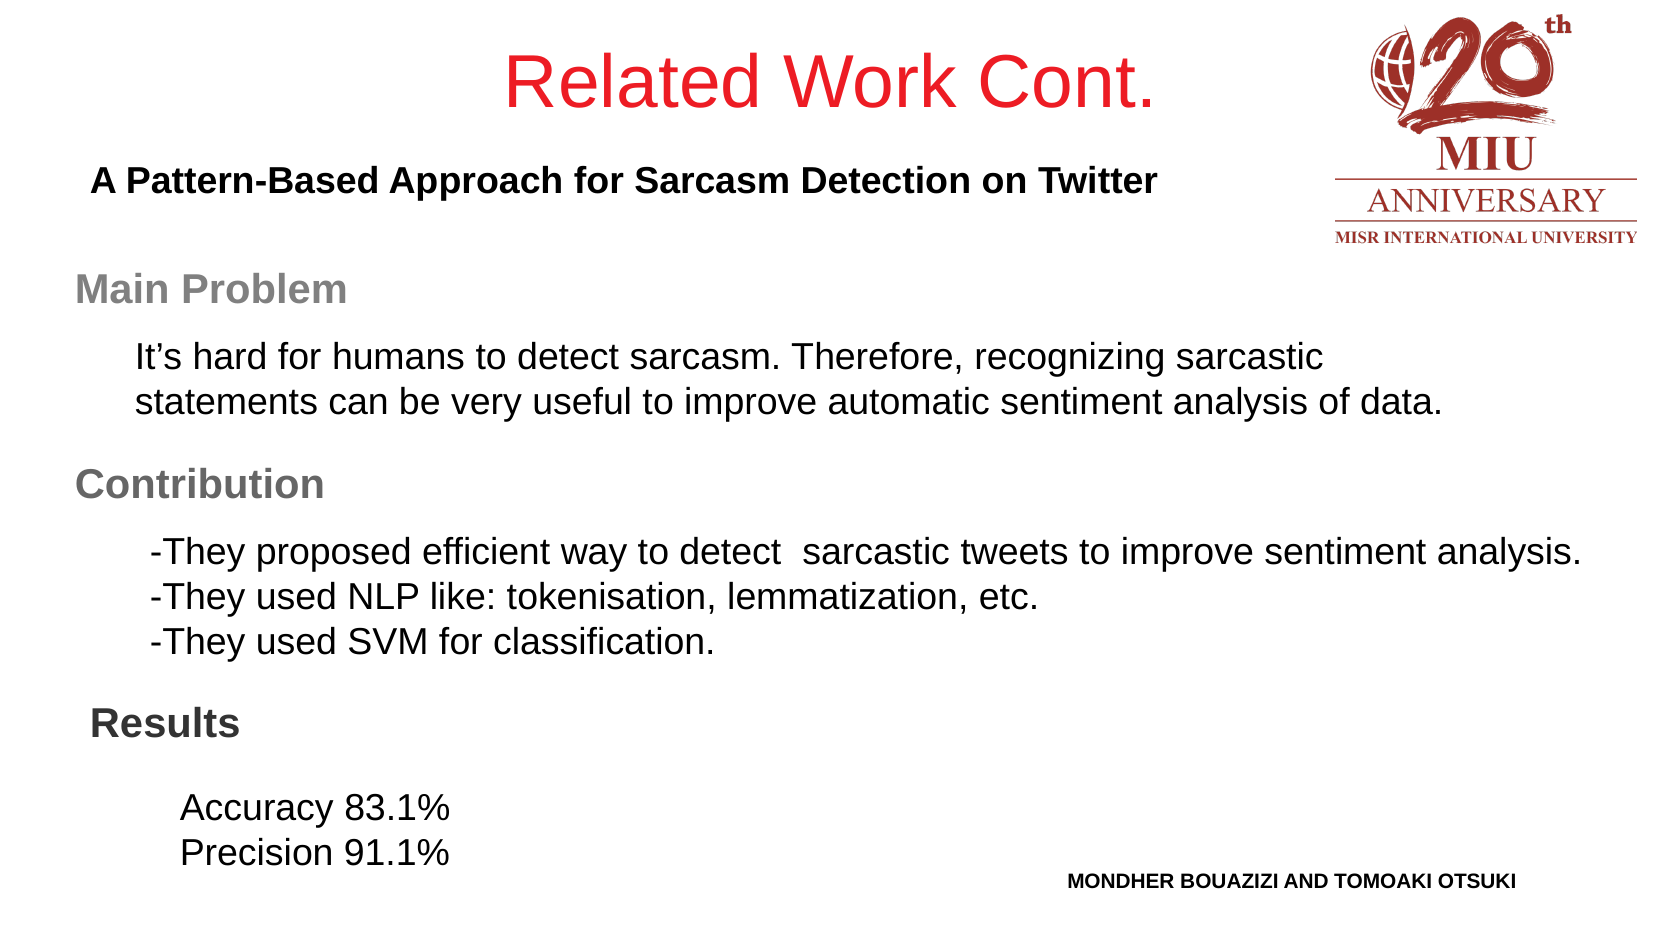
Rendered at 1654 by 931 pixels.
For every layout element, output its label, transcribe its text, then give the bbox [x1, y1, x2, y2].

text_box A Pattern-Based Approach for Sarcasm Detection on Twitter [75, 148, 1329, 210]
picture [1334, 14, 1638, 255]
text_box Contribution [60, 449, 450, 511]
text_box [18, 167, 1639, 916]
text_box -They proposed efficient way to detect sarcastic tweets to improve sentiment analysis. -They used NLP like: tokenisation, lemmatization, etc. -They used SVM for classification. [135, 519, 1605, 660]
text_box MONDHER BOUAZIZI AND TOMOAKI OTSUKI [1052, 860, 1654, 931]
text_box Main Problem [60, 254, 450, 316]
text_box Related Work Cont. [86, 0, 1575, 148]
text_box Results [75, 688, 480, 750]
text_box It’s hard for humans to detect sarcasm. Therefore, recognizing sarcastic statements can be very useful to improve automatic sentiment analysis of data. [119, 324, 1470, 465]
text_box Accuracy 83.1% Precision 91.1% [164, 775, 1515, 916]
